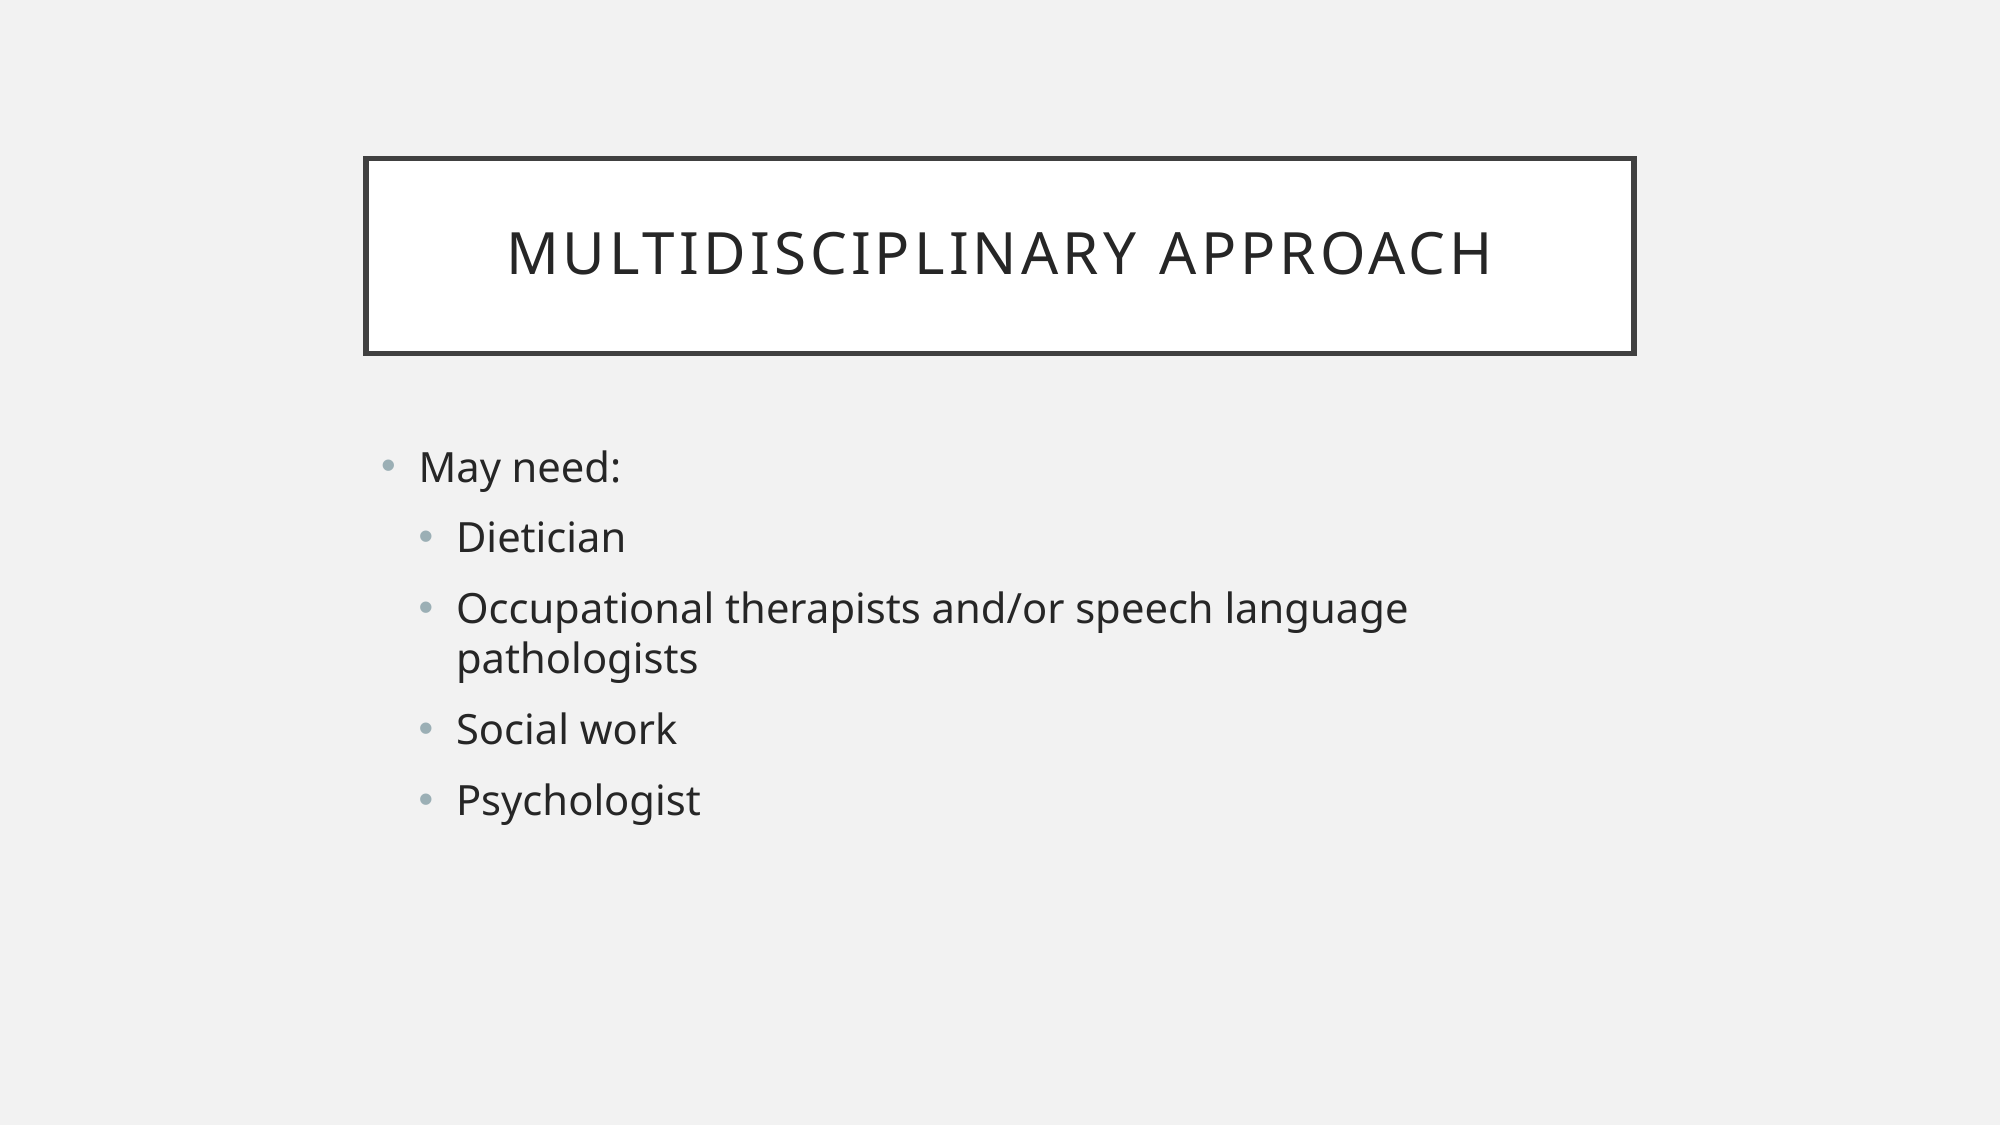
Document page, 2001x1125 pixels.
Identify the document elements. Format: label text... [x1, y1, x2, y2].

title Multidisciplinary approach [363, 156, 1637, 356]
list May need: Dietician Occupational therapists and/or speech language pathologists Social work Psychologist [366, 432, 1634, 942]
